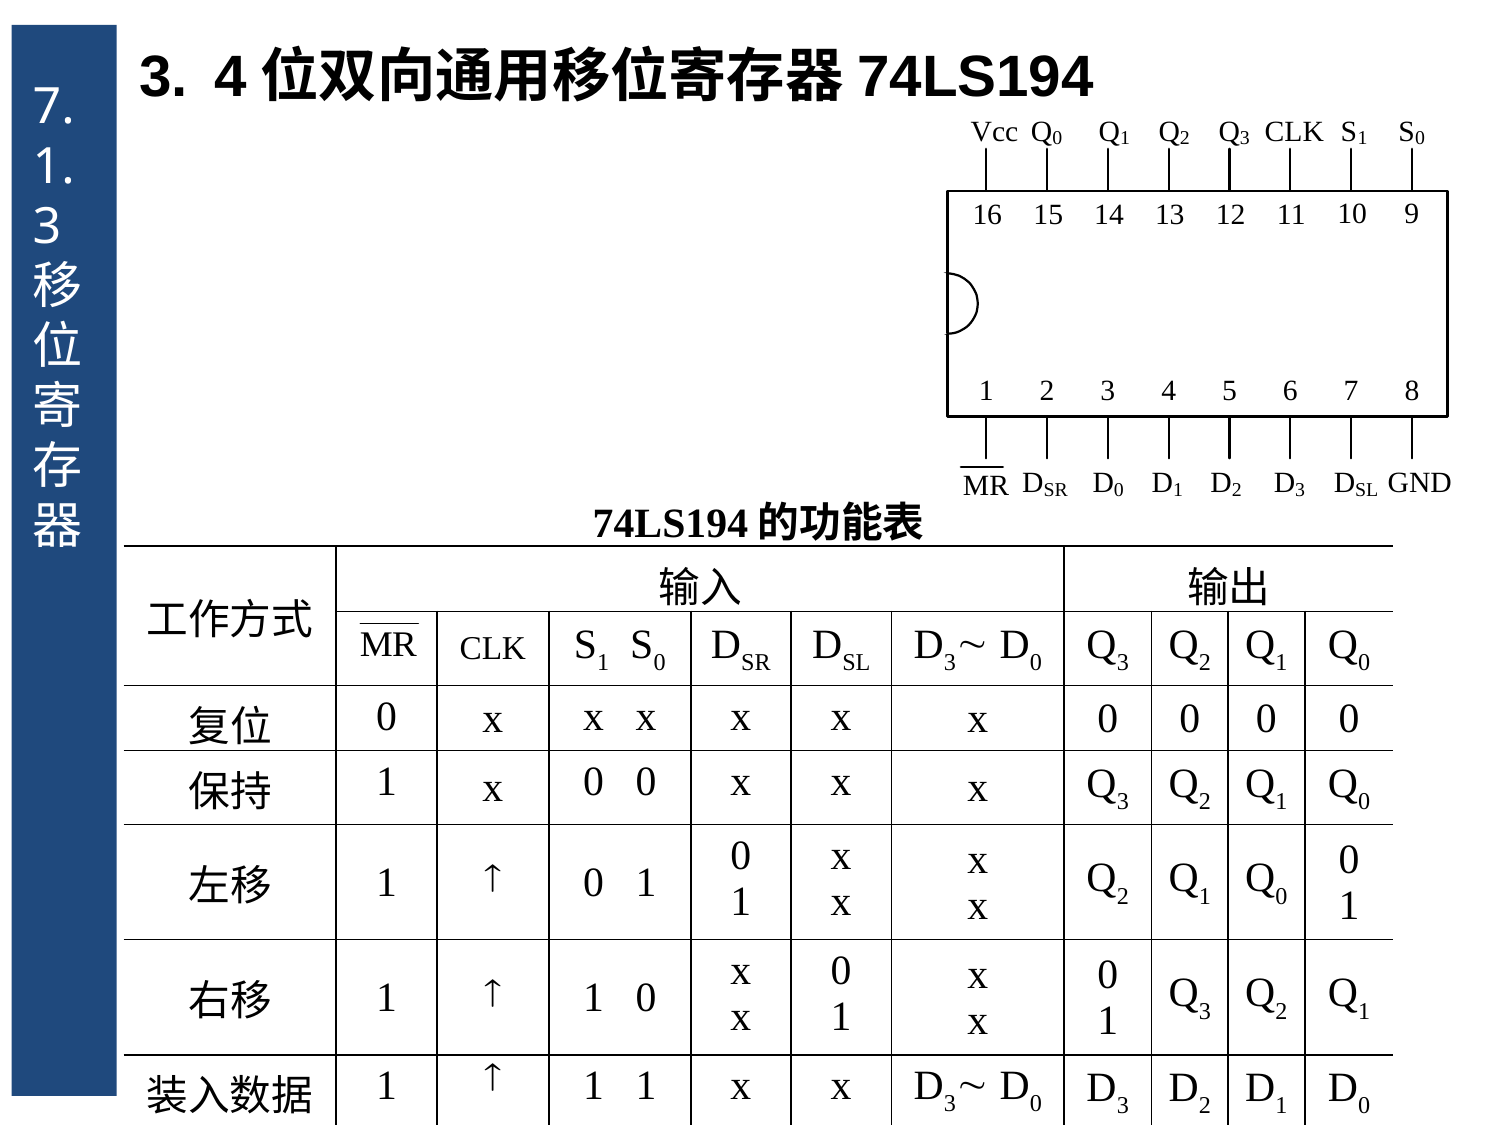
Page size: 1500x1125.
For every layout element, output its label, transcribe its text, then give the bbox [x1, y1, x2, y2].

table_cell 0 [1306, 686, 1393, 750]
table_cell x [438, 686, 548, 750]
table_cell 1 0 [550, 940, 690, 1054]
table_cell x x [892, 940, 1063, 1054]
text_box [353, 614, 426, 664]
table_cell x [438, 751, 548, 824]
table_header 74LS194的功能表 [124, 481, 1393, 545]
table_cell  [438, 940, 548, 1054]
table_cell Q2 [1152, 751, 1227, 824]
table_cell S1 S0 [550, 612, 690, 685]
table_cell D3 D0 [892, 1056, 1063, 1125]
table_cell 输入 [337, 547, 1063, 611]
table_cell 装入数据 [124, 1056, 335, 1125]
table_cell  [438, 825, 548, 939]
table_cell 0 0 [550, 751, 690, 824]
table_cell 0 1 [1065, 940, 1151, 1054]
table_cell DSR [692, 612, 790, 685]
table_cell x [792, 1056, 891, 1125]
table_cell  [438, 1056, 548, 1125]
table_cell Q0 [1306, 751, 1393, 824]
table_cell 1 1 [550, 1056, 690, 1125]
table_cell Q0 [1229, 825, 1304, 939]
table_cell Q1 [1152, 825, 1227, 939]
table_cell [337, 612, 436, 685]
text_box 4位双向通用移位寄存器74LS194 [124, 31, 1498, 116]
table_cell x [692, 1056, 790, 1125]
table_cell Q3 [1152, 940, 1227, 1054]
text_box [915, 105, 1466, 504]
table_cell 1 [337, 751, 436, 824]
table_cell Q2 [1065, 825, 1151, 939]
table_cell D1 [1229, 1056, 1304, 1125]
table_cell D0 [1306, 1056, 1393, 1125]
table_cell x [892, 686, 1063, 750]
table_cell 1 [337, 1056, 436, 1125]
table_cell 工作方式 [124, 547, 335, 685]
table_cell Q3 [1065, 751, 1151, 824]
table_cell Q2 [1229, 940, 1304, 1054]
table_cell Q0 [1306, 612, 1393, 685]
table_cell x [792, 686, 891, 750]
table_cell Q1 [1229, 612, 1304, 685]
table_cell 0 [1152, 686, 1227, 750]
table_cell 0 1 [550, 825, 690, 939]
table_cell 右移 [124, 940, 335, 1054]
table_cell 1 [337, 940, 436, 1054]
table_cell x x [692, 940, 790, 1054]
table_cell x x [550, 686, 690, 750]
table_cell D3 D0 [892, 612, 1063, 685]
table_cell 复位 [124, 686, 335, 750]
table_cell 0 [337, 686, 436, 750]
table_cell CLK [438, 612, 548, 685]
table_cell 0 1 [1306, 825, 1393, 939]
table_cell 输出 [1065, 547, 1393, 611]
table_cell D2 [1152, 1056, 1227, 1125]
title 7.1.3 移位寄存器 [17, 66, 115, 1075]
table_cell 0 [1065, 686, 1151, 750]
table_cell 0 1 [792, 940, 891, 1054]
table_cell x [692, 751, 790, 824]
table_cell x [692, 686, 790, 750]
table_cell Q1 [1306, 940, 1393, 1054]
table_cell D3 [1065, 1056, 1151, 1125]
table_cell Q2 [1152, 612, 1227, 685]
table_cell Q1 [1229, 751, 1304, 824]
table_cell 0 1 [692, 825, 790, 939]
table_cell Q3 [1065, 612, 1151, 685]
table_cell 左移 [124, 825, 335, 939]
table_cell x [792, 751, 891, 824]
table_cell DSL [792, 612, 891, 685]
table_cell 0 [1229, 686, 1304, 750]
table_cell 保持 [124, 751, 335, 824]
table_cell 1 [337, 825, 436, 939]
table_cell x x [792, 825, 891, 939]
table_cell x [892, 751, 1063, 824]
table_cell x x [892, 825, 1063, 939]
